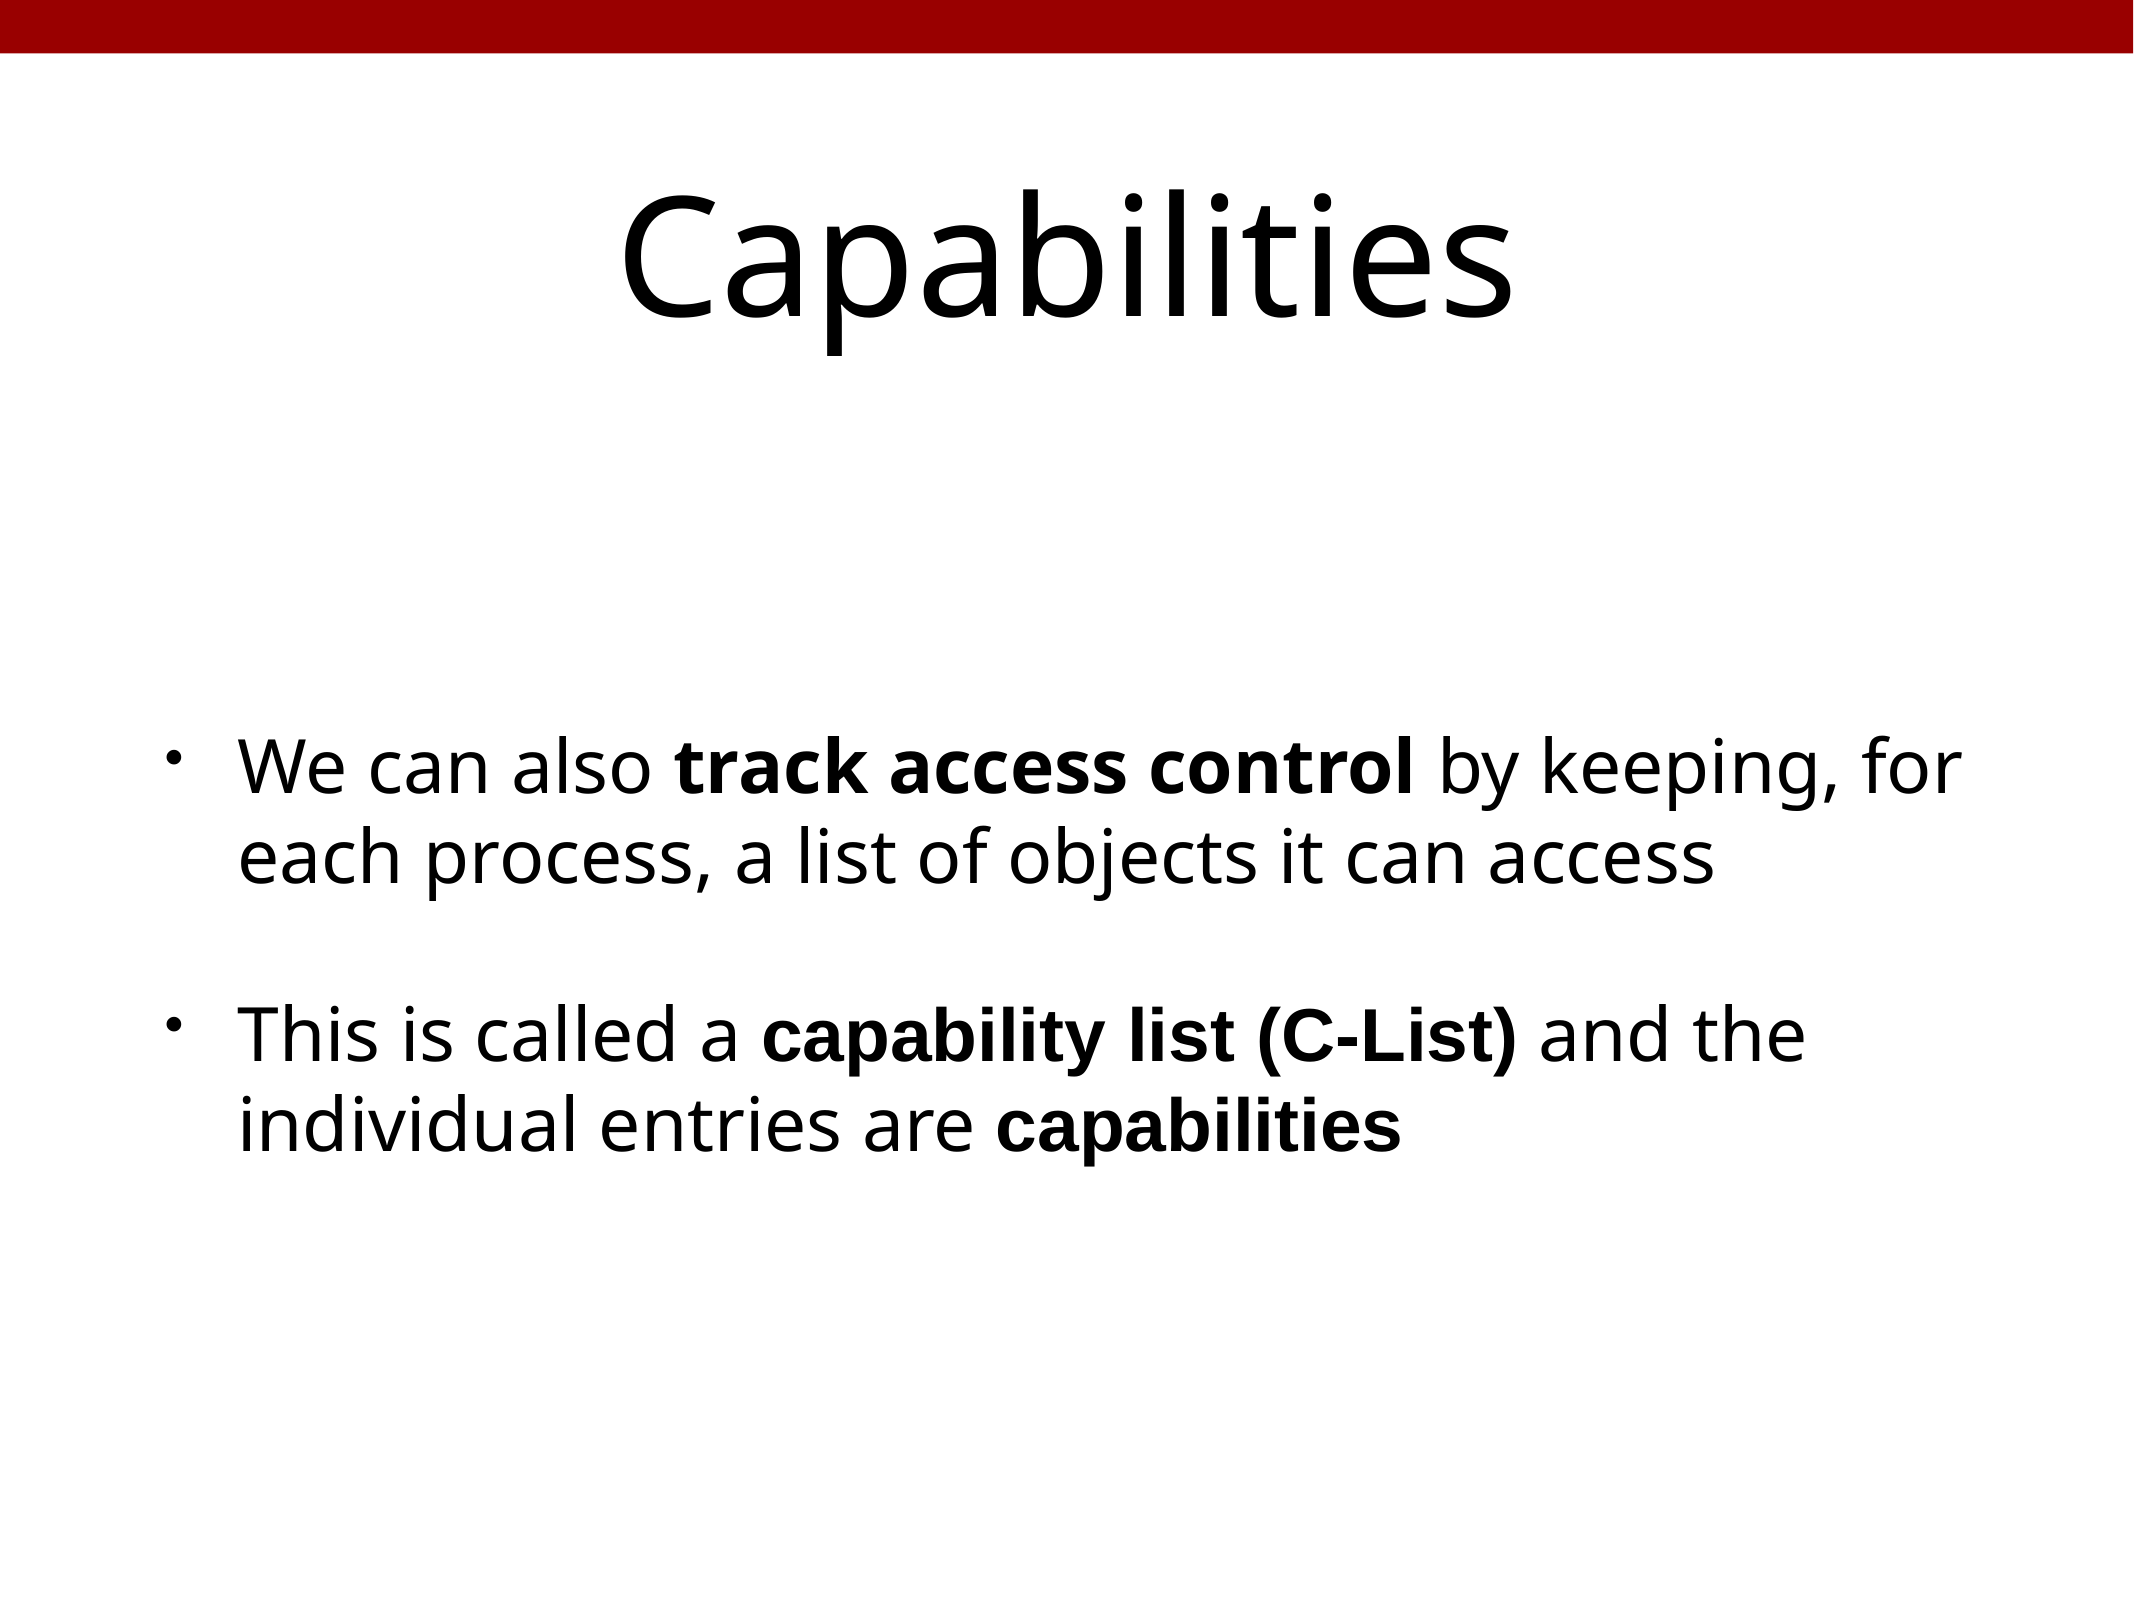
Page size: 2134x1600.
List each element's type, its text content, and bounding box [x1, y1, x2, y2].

title Capabilities [155, 72, 1978, 426]
list We can also track access control by keeping, for each process, a list of objects it can access This is called a capability list (C-List) and the individual entries are capabilities [155, 426, 1978, 1459]
